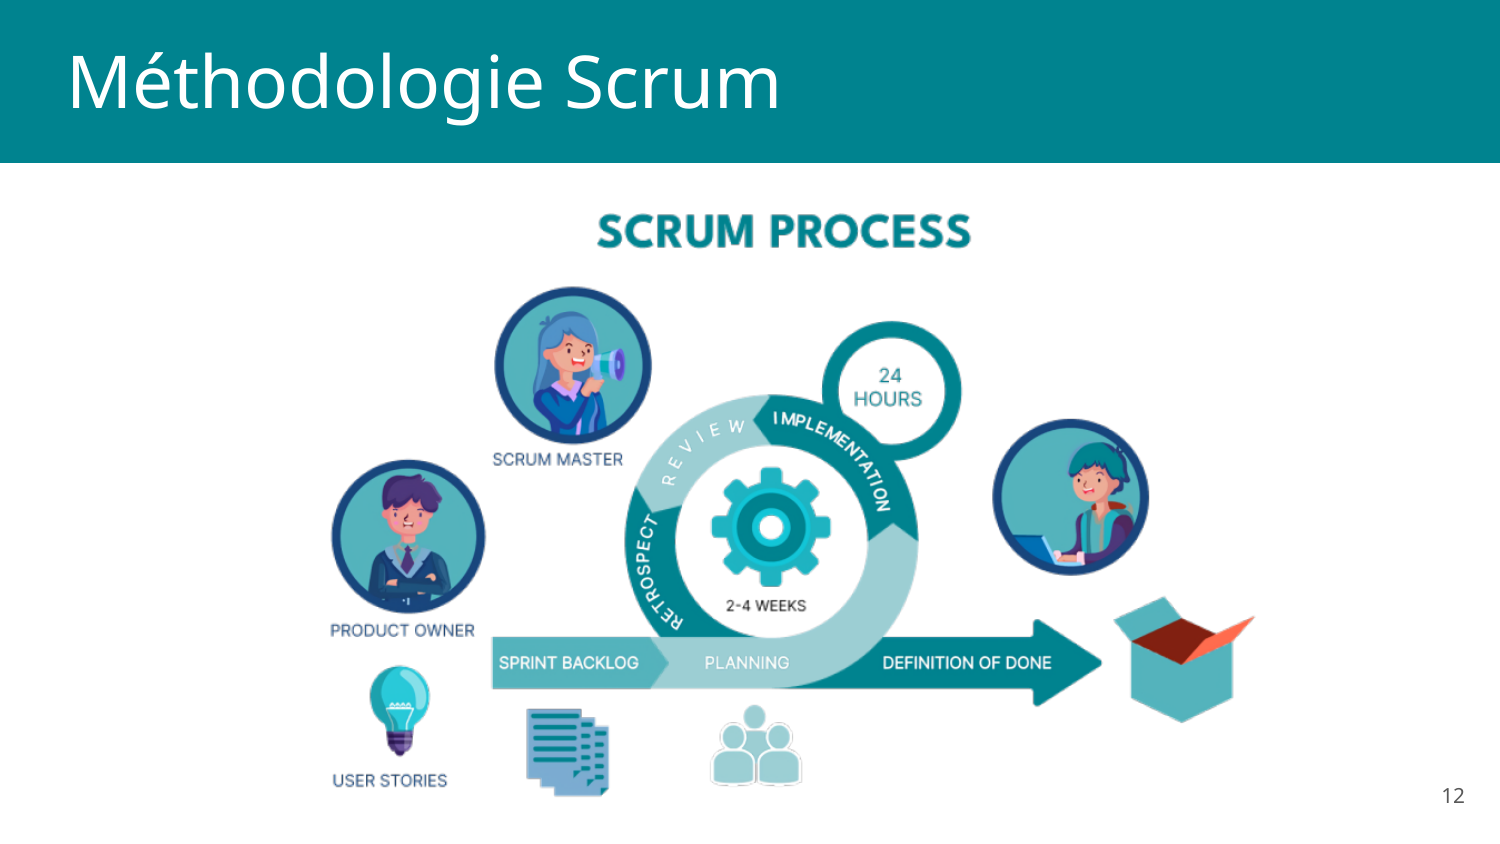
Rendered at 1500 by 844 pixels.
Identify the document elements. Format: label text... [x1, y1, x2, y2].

slide_number ‹#› [1389, 764, 1480, 830]
picture [274, 163, 1296, 844]
title Méthodologie Scrum [50, 17, 1481, 139]
